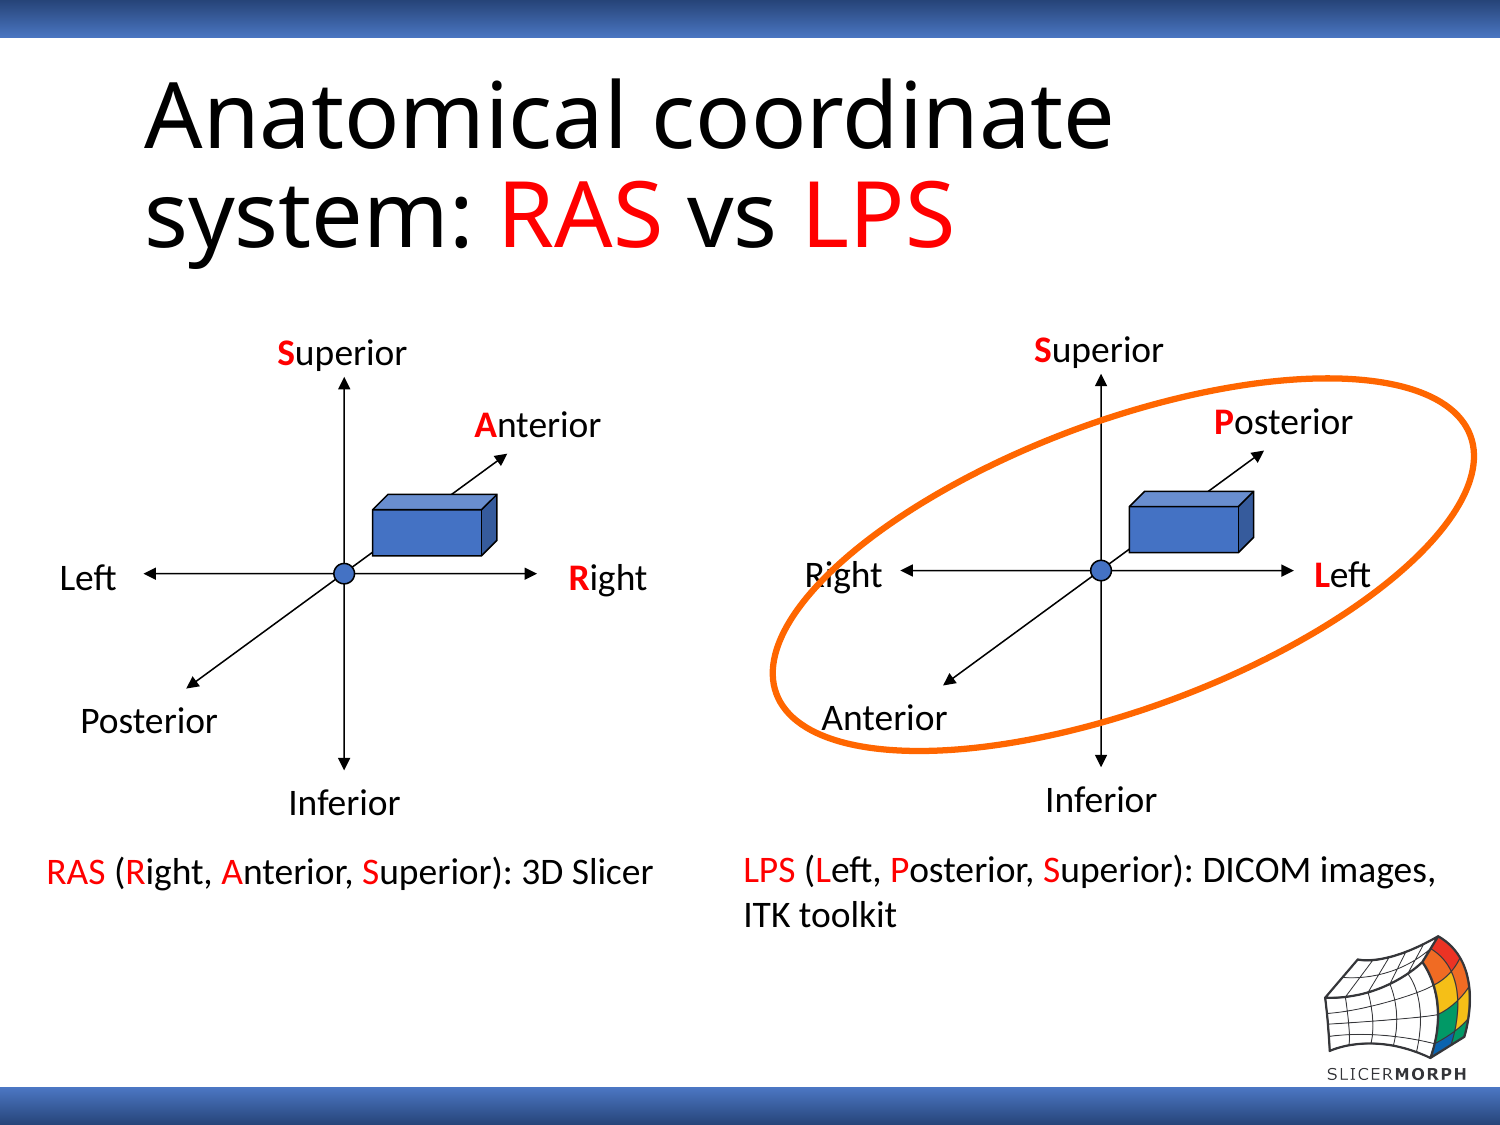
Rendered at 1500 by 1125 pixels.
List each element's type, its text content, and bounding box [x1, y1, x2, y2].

text_box RAS (Right, Anterior, Superior): 3D Slicer [31, 839, 728, 900]
text_box [772, 608, 798, 723]
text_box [798, 317, 1381, 829]
picture [1285, 927, 1500, 1087]
title Anatomical coordinate system: RAS vs LPS [129, 59, 1415, 278]
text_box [41, 320, 668, 832]
text_box [1381, 381, 1475, 589]
text_box LPS (Left, Posterior, Superior): DICOM images, ITK toolkit [728, 837, 1479, 943]
